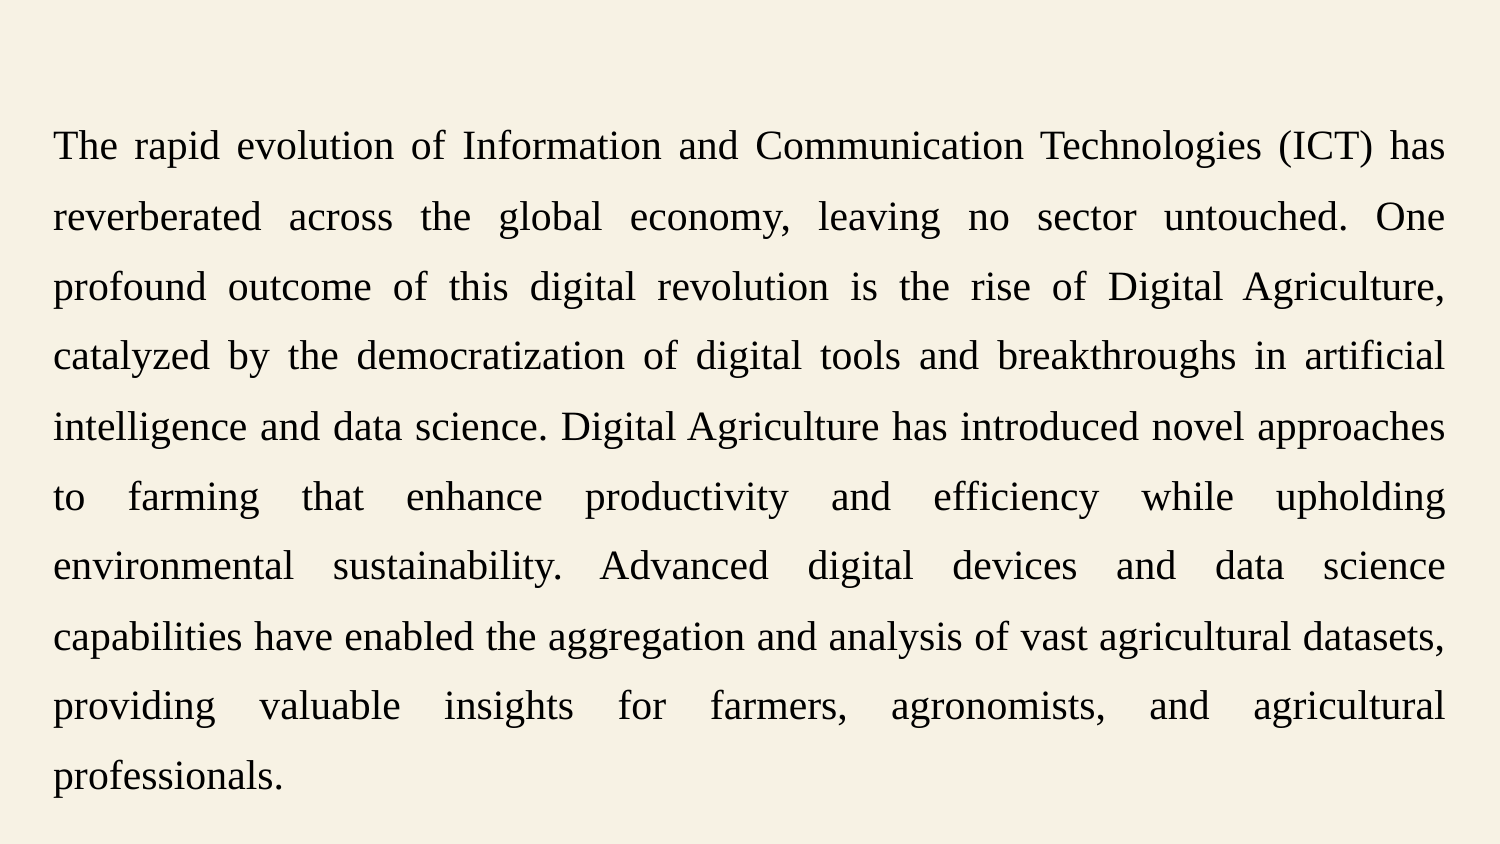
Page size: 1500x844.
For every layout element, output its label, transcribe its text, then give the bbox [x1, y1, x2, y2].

text_box The rapid evolution of Information and Communication Technologies (ICT) has reverberated across the global economy, leaving no sector untouched. One profound outcome of this digital revolution is the rise of Digital Agriculture, catalyzed by the democratization of digital tools and breakthroughs in artificial intelligence and data science. Digital Agriculture has introduced novel approaches to farming that enhance productivity and efficiency while upholding environmental sustainability. Advanced digital devices and data science capabilities have enabled the aggregation and analysis of vast agricultural datasets, providing valuable insights for farmers, agronomists, and agricultural professionals. [38, 83, 1462, 761]
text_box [693, 625, 769, 700]
